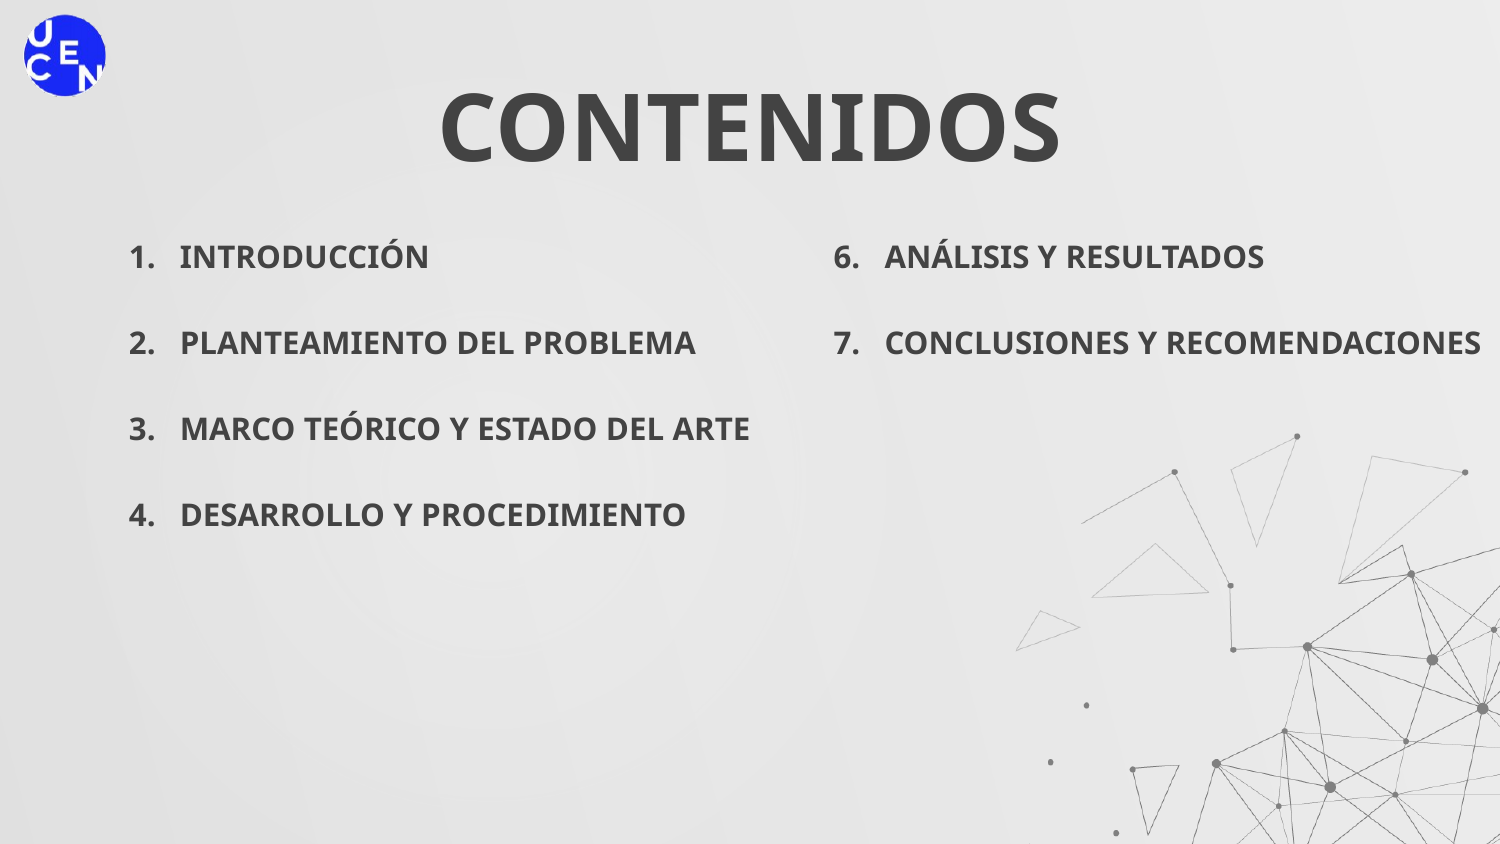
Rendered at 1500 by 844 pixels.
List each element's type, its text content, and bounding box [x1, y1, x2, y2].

title CONTENIDOS [322, 52, 1178, 165]
picture [0, 0, 1500, 844]
text_box INTRODUCCIÓN PLANTEAMIENTO DEL PROBLEMA MARCO TEÓRICO Y ESTADO DEL ARTE DESARROLLO Y PROCEDIMIENTO [89, 216, 795, 549]
text_box ANÁLISIS Y RESULTADOS CONCLUSIONES Y RECOMENDACIONES [794, 216, 1500, 447]
